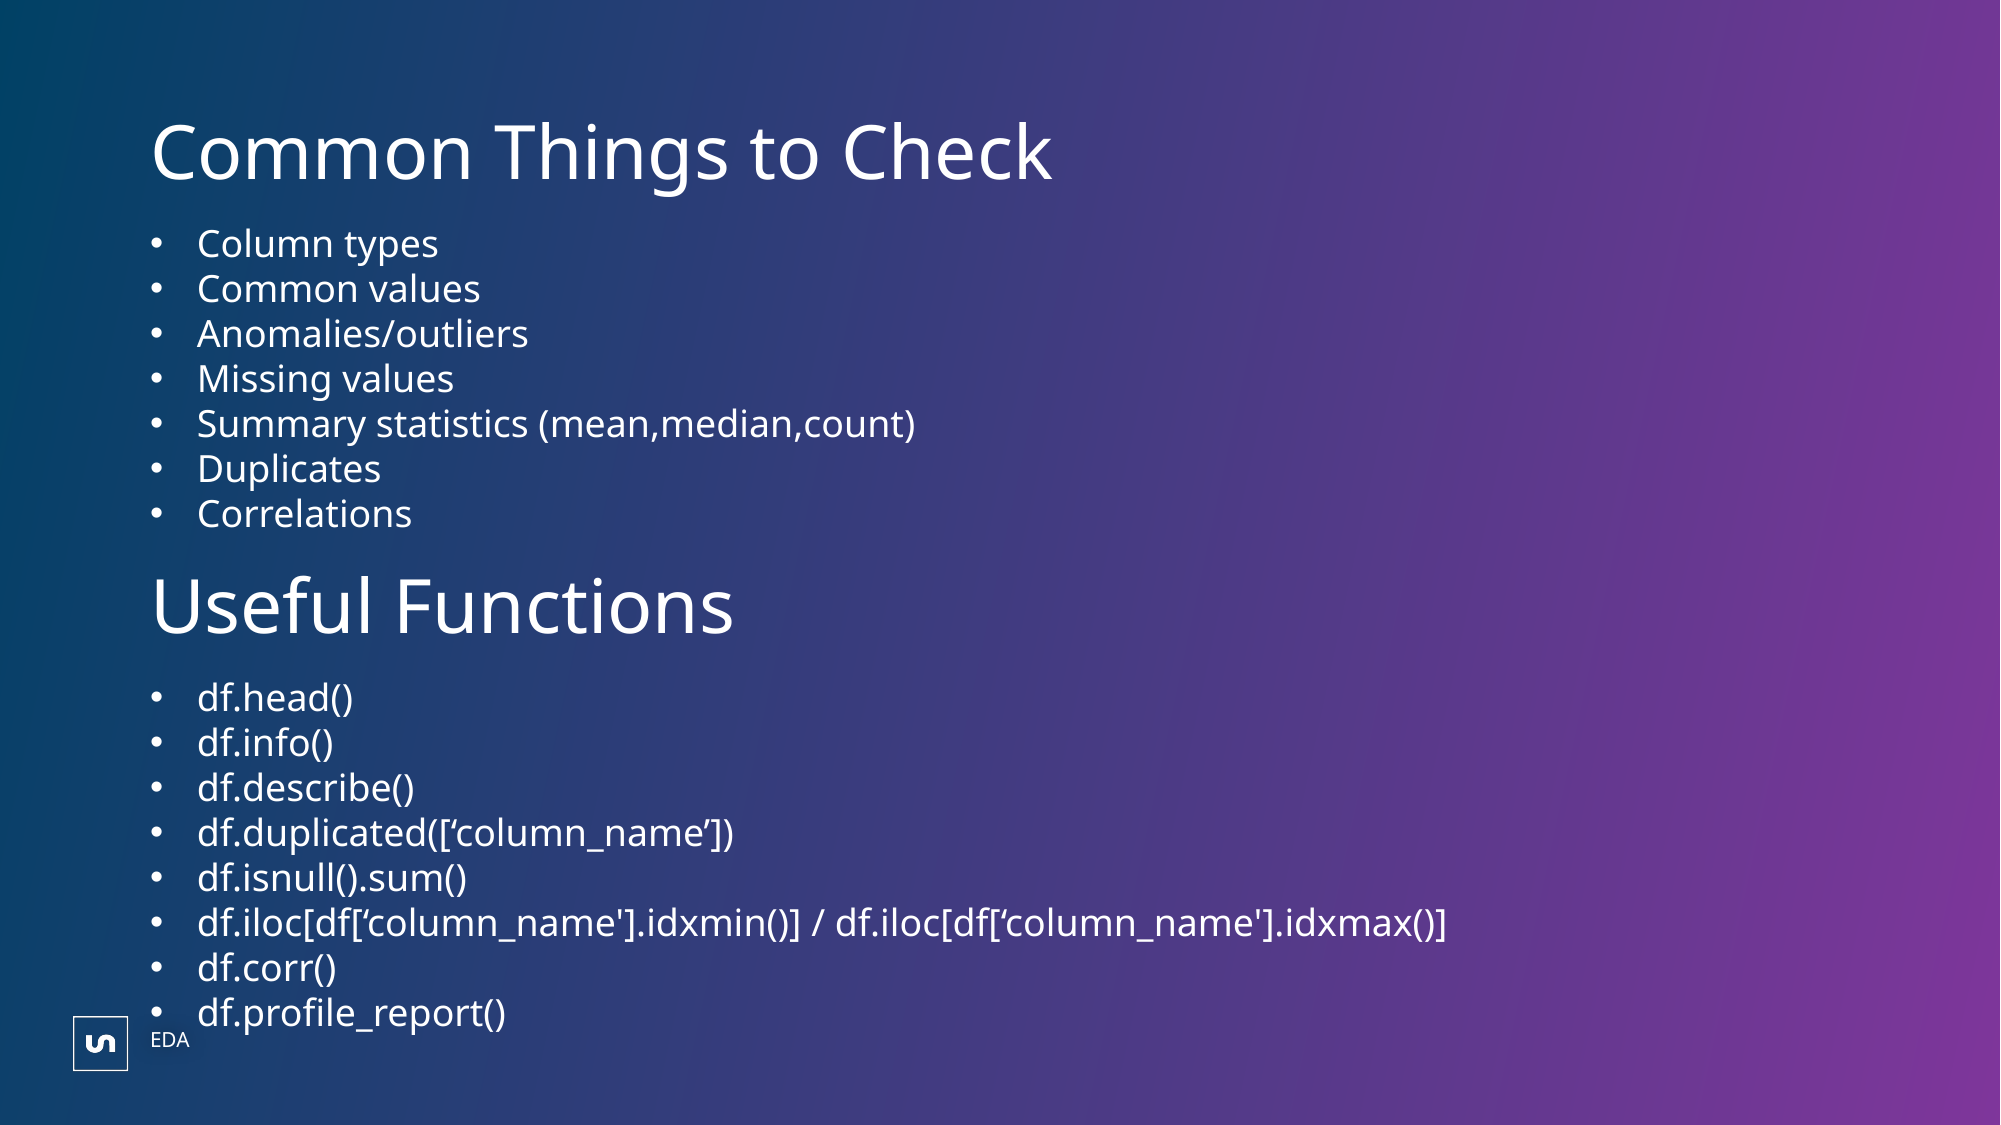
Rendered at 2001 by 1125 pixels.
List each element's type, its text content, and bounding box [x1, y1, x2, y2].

text_box df.head() df.info() df.describe() df.duplicated([‘column_name’]) df.isnull().sum() df.iloc[df[‘column_name'].idxmin()] / df.iloc[df[‘column_name'].idxmax()] df.corr() df.profile_report() [150, 673, 1975, 1017]
picture [51, 995, 150, 1092]
text_box Useful Functions [150, 519, 1169, 650]
footer EDA [150, 1017, 825, 1056]
list Column types Common values Anomalies/outliers Missing values Summary statistics (mean,median,count) Duplicates Correlations [150, 219, 1975, 563]
title Common Things to Check [150, 65, 1169, 196]
